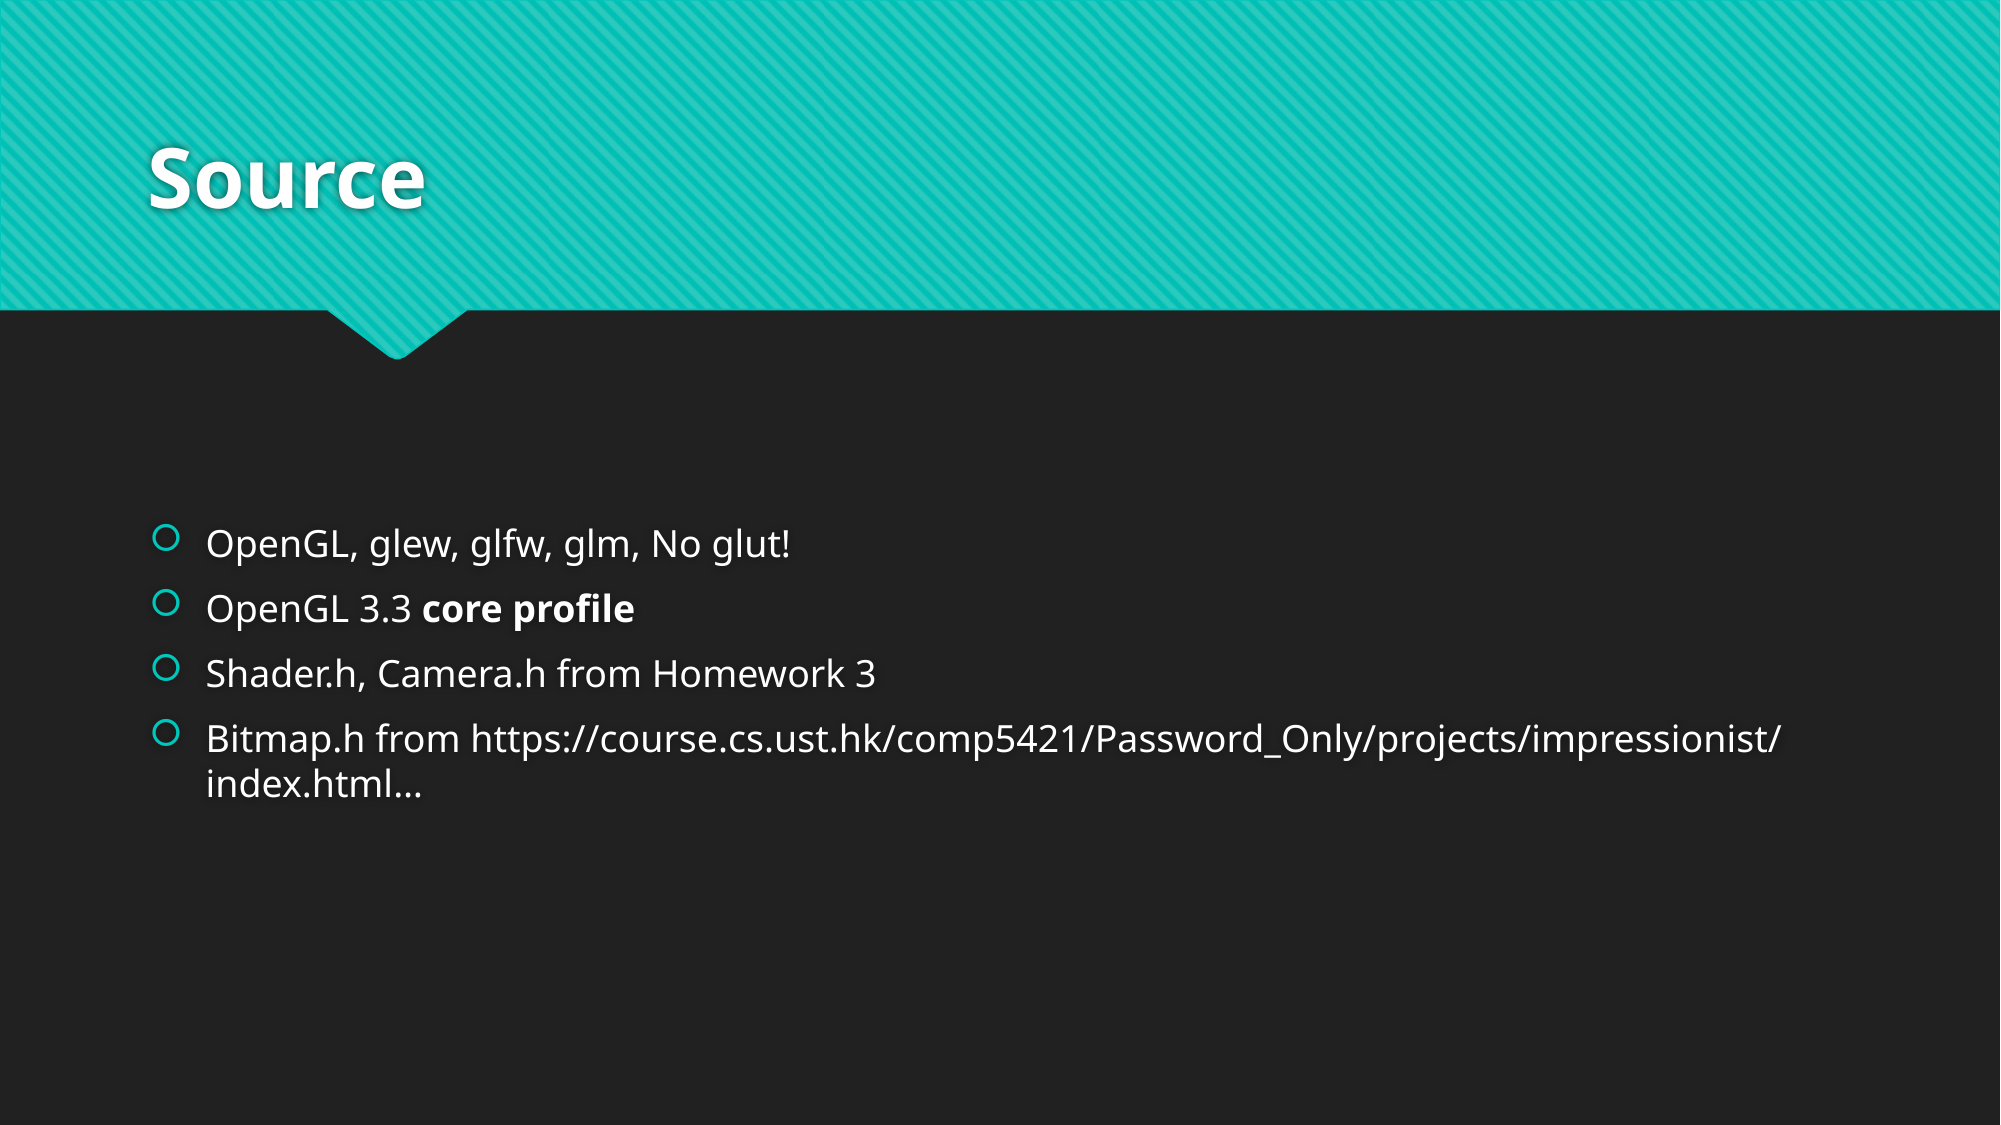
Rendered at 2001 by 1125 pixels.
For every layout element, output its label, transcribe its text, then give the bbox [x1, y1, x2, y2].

title Source [132, 73, 1868, 233]
list OpenGL, glew, glfw, glm, No glut! OpenGL 3.3 core profile Shader.h, Camera.h from Homework 3 Bitmap.h from https://course.cs.ust.hk/comp5421/Password_Only/projects/impressionist/index.html… [134, 364, 1866, 962]
